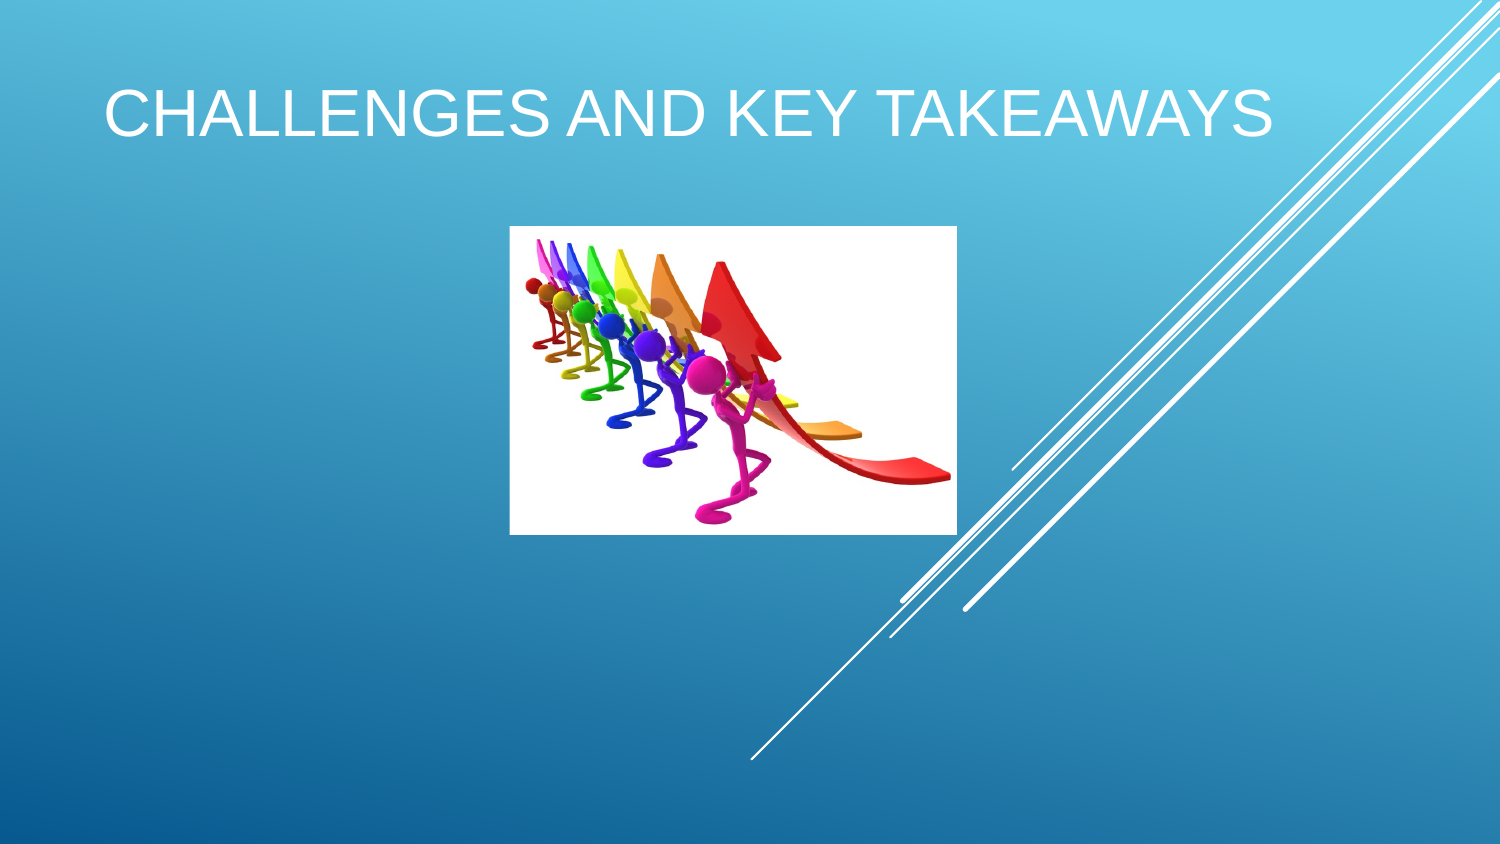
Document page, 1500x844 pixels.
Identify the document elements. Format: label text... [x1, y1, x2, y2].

title Challenges and Key Takeaways [0, 19, 1415, 158]
picture [509, 226, 958, 536]
